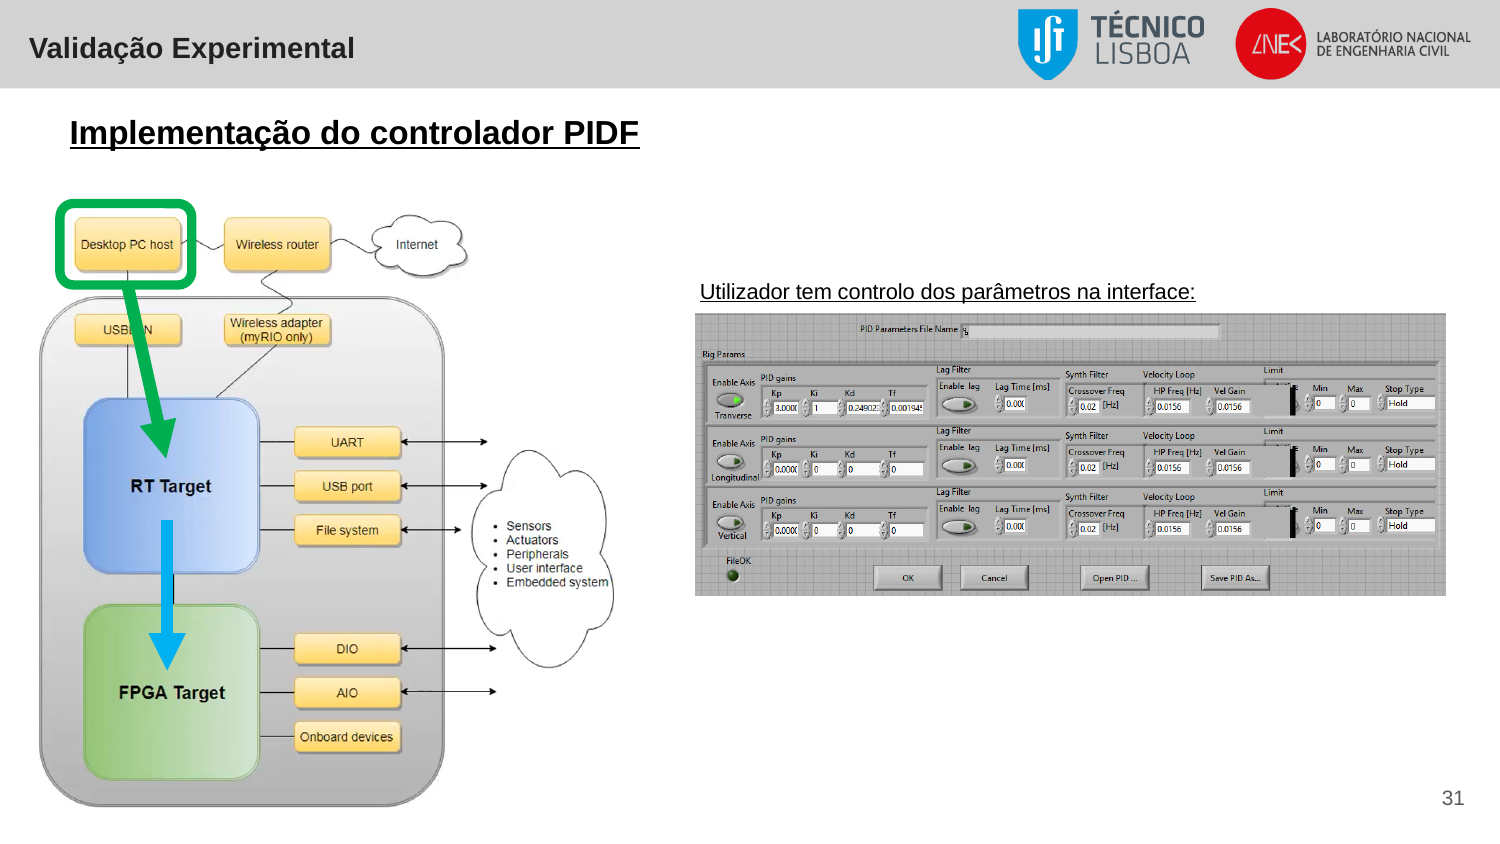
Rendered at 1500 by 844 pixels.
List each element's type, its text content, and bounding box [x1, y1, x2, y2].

picture [1054, 29, 1063, 50]
text_box [59, 201, 193, 211]
text_box [0, 0, 1500, 91]
picture [1235, 8, 1471, 80]
text_box Implementação do controlador PIDF [0, 104, 710, 160]
slide_number 31 [1389, 764, 1480, 830]
text_box Validação Experimental [13, 14, 656, 79]
picture [1035, 29, 1039, 50]
picture [1045, 17, 1050, 62]
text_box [127, 284, 167, 459]
text_box Utilizador tem controlo dos parâmetros na interface: [684, 270, 1256, 312]
picture [1017, 8, 1207, 80]
picture [695, 312, 1446, 596]
picture [36, 212, 618, 812]
